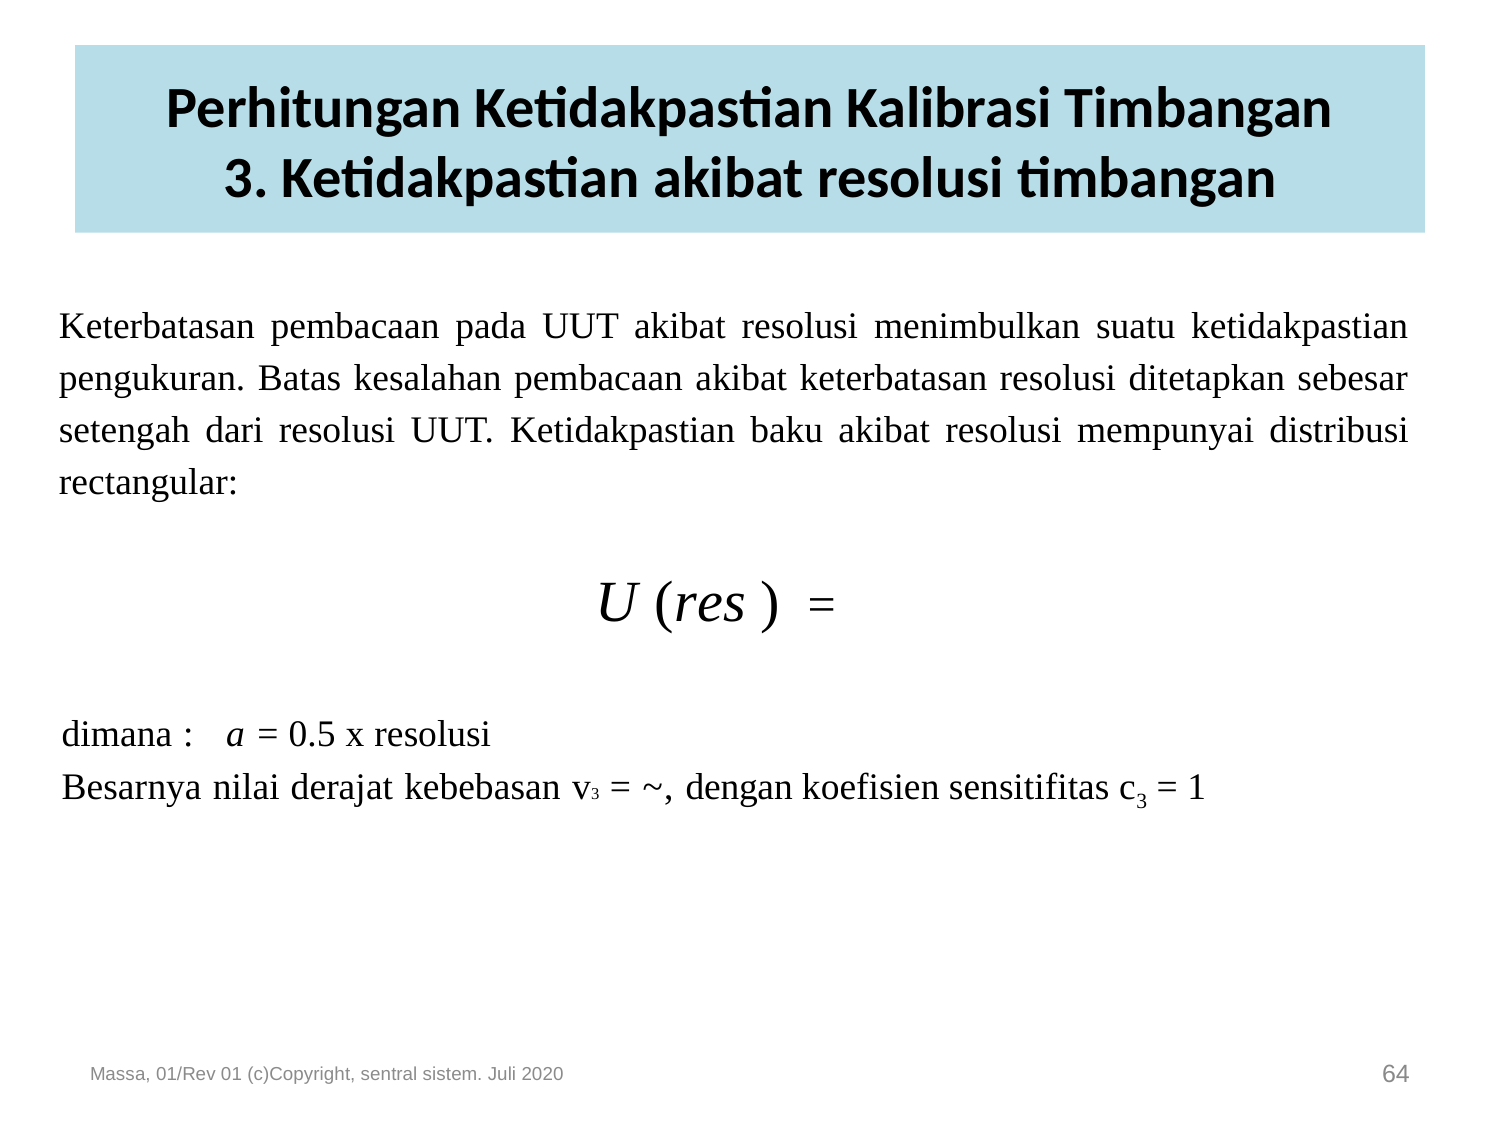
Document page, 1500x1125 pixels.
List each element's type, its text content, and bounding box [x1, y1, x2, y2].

title Perhitungan Ketidakpastian Kalibrasi Timbangan 3. Ketidakpastian akibat resolusi timbangan [75, 45, 1425, 233]
slide_number 64 [1074, 1042, 1425, 1103]
footer Massa, 01/Rev 01 (c)Copyright, sentral sistem. Juli 2020 [75, 1042, 600, 1103]
